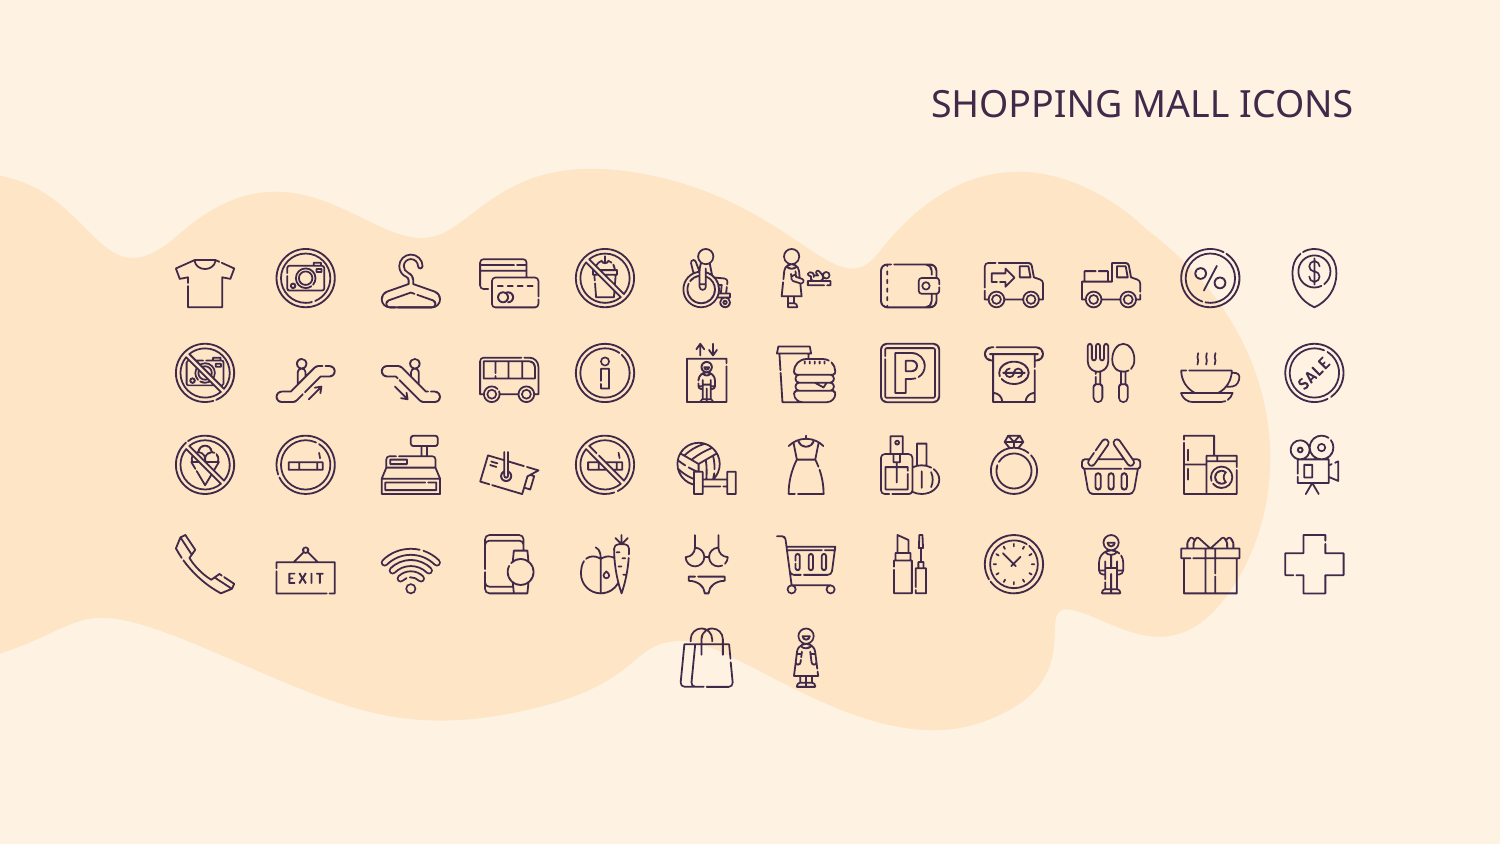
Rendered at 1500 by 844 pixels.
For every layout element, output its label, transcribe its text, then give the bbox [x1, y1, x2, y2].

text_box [1284, 342, 1345, 404]
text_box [879, 263, 941, 309]
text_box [174, 434, 236, 496]
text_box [478, 356, 540, 404]
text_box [579, 533, 631, 595]
text_box [1180, 536, 1241, 595]
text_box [380, 434, 442, 496]
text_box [787, 434, 825, 496]
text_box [1179, 351, 1241, 404]
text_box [983, 346, 1045, 404]
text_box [380, 547, 442, 595]
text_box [1080, 438, 1142, 496]
text_box [484, 534, 535, 595]
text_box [1180, 247, 1241, 309]
title SHOPPING MALL ICONS [735, 64, 1369, 132]
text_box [1289, 434, 1340, 496]
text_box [989, 434, 1039, 496]
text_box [478, 258, 540, 309]
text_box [879, 342, 941, 404]
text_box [574, 247, 636, 309]
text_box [275, 357, 336, 404]
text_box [275, 247, 336, 309]
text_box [380, 253, 442, 309]
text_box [1284, 533, 1345, 595]
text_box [1086, 342, 1136, 404]
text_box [879, 435, 941, 496]
text_box [0, 168, 1271, 731]
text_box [574, 342, 636, 404]
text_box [1080, 261, 1142, 309]
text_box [983, 261, 1045, 309]
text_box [174, 342, 236, 404]
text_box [275, 434, 336, 496]
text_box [685, 342, 728, 404]
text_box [679, 627, 735, 688]
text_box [1097, 533, 1125, 595]
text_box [1291, 247, 1338, 309]
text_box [684, 533, 729, 595]
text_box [174, 258, 236, 309]
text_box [1182, 434, 1238, 496]
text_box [574, 434, 636, 496]
text_box [676, 441, 737, 495]
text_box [892, 533, 928, 595]
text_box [478, 450, 540, 496]
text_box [780, 247, 832, 309]
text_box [792, 627, 820, 689]
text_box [682, 247, 732, 309]
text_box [775, 345, 837, 404]
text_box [983, 533, 1045, 595]
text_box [275, 546, 336, 595]
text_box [775, 535, 837, 595]
text_box [175, 534, 236, 595]
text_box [380, 357, 442, 404]
